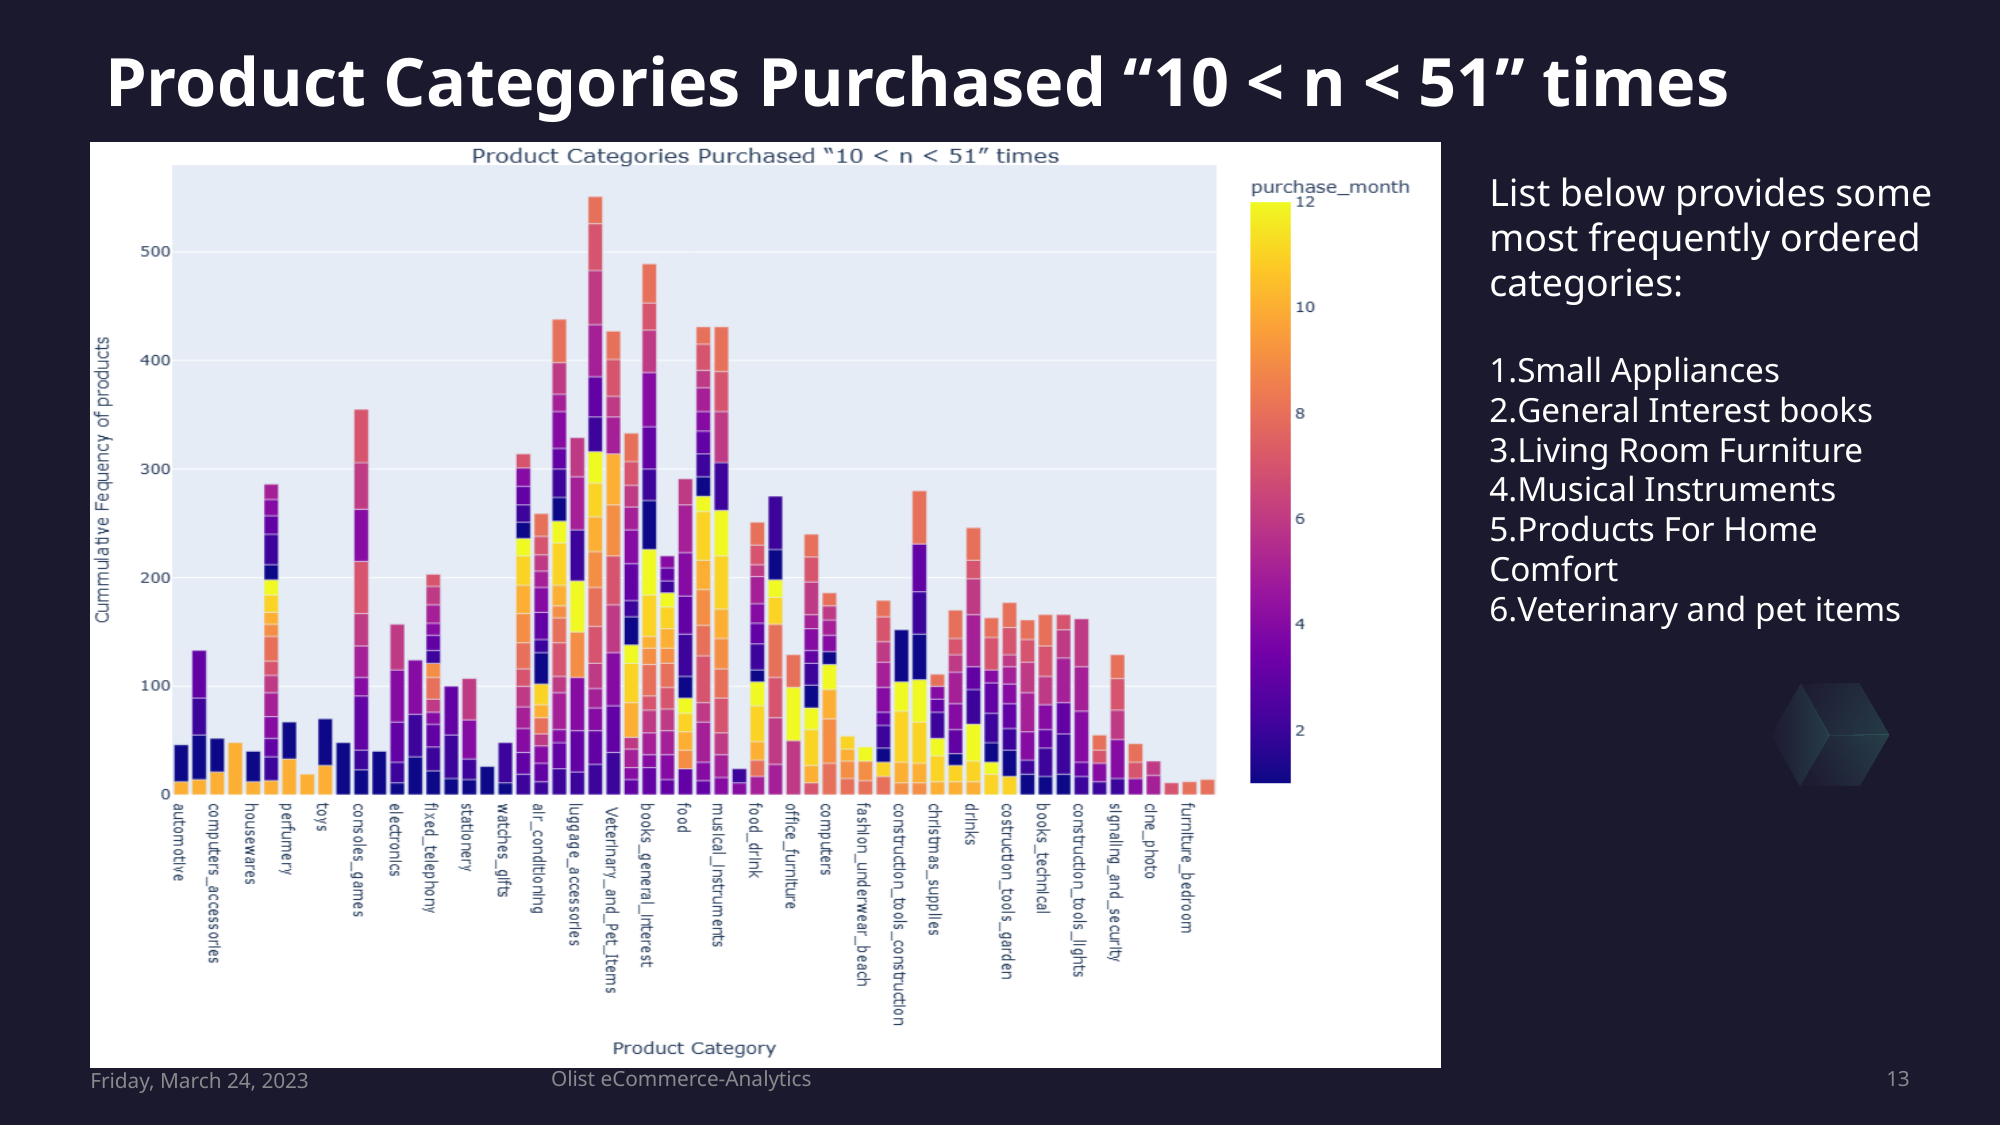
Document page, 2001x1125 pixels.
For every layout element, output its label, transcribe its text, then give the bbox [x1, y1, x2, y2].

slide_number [90, 1068, 522, 1093]
picture [90, 142, 1441, 1068]
text_box Product Categories Purchased “10 < n < 51” times [90, 32, 1881, 172]
text_box List below provides some most frequently ordered categories: Small Appliances General Interest books Living Room Furniture Musical Instruments Products For Home Comfort Veterinary and pet items [1474, 161, 1953, 636]
slide_number 13 [1632, 1067, 1910, 1093]
footer Olist eCommerce-Analytics [551, 1067, 1598, 1093]
